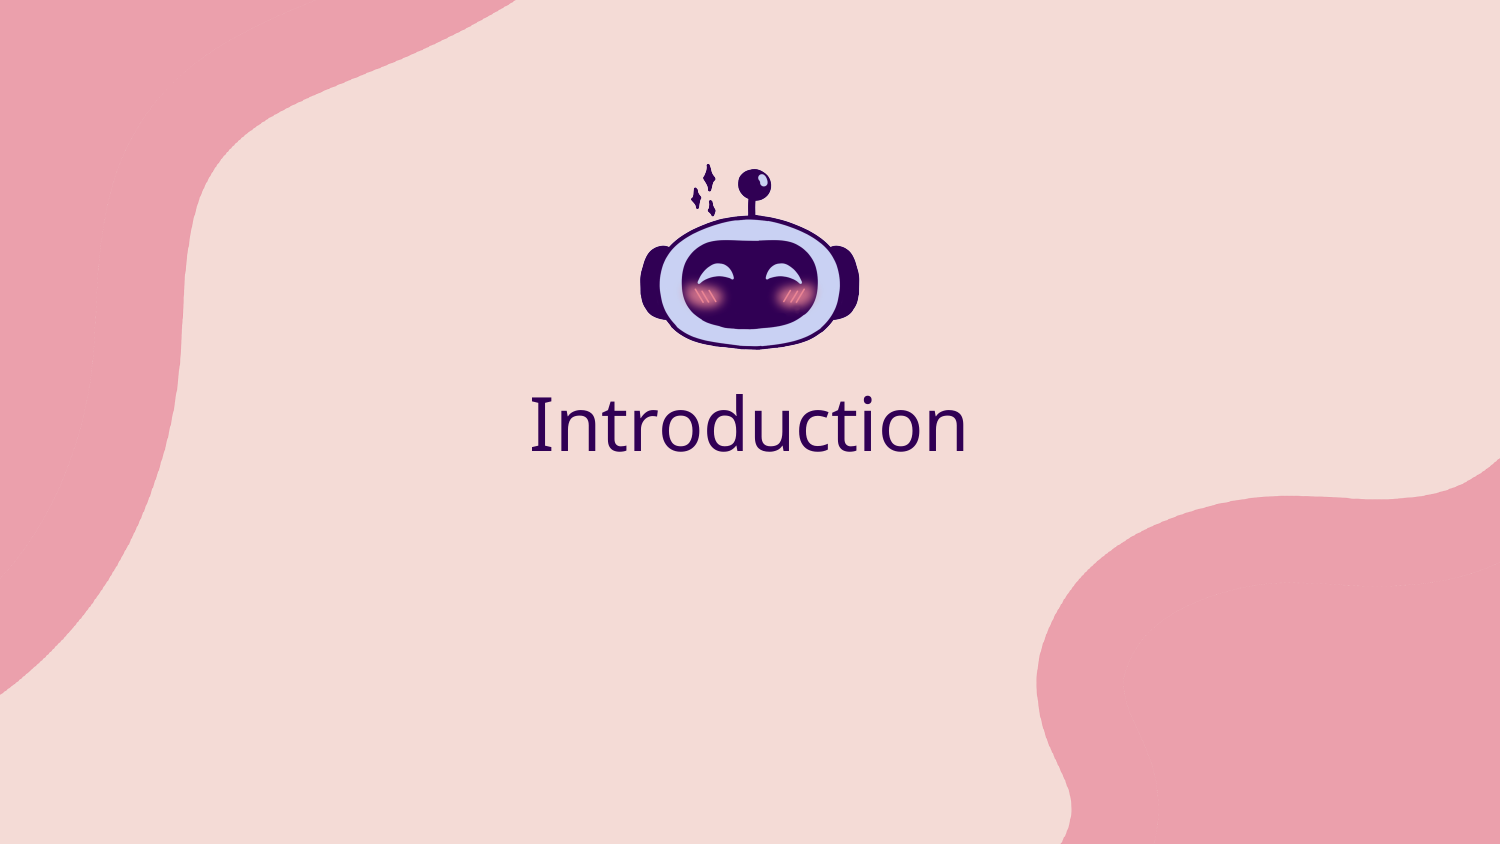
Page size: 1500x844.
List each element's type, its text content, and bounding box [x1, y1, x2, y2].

picture [0, 0, 1500, 844]
title Introduction [51, 352, 1449, 491]
